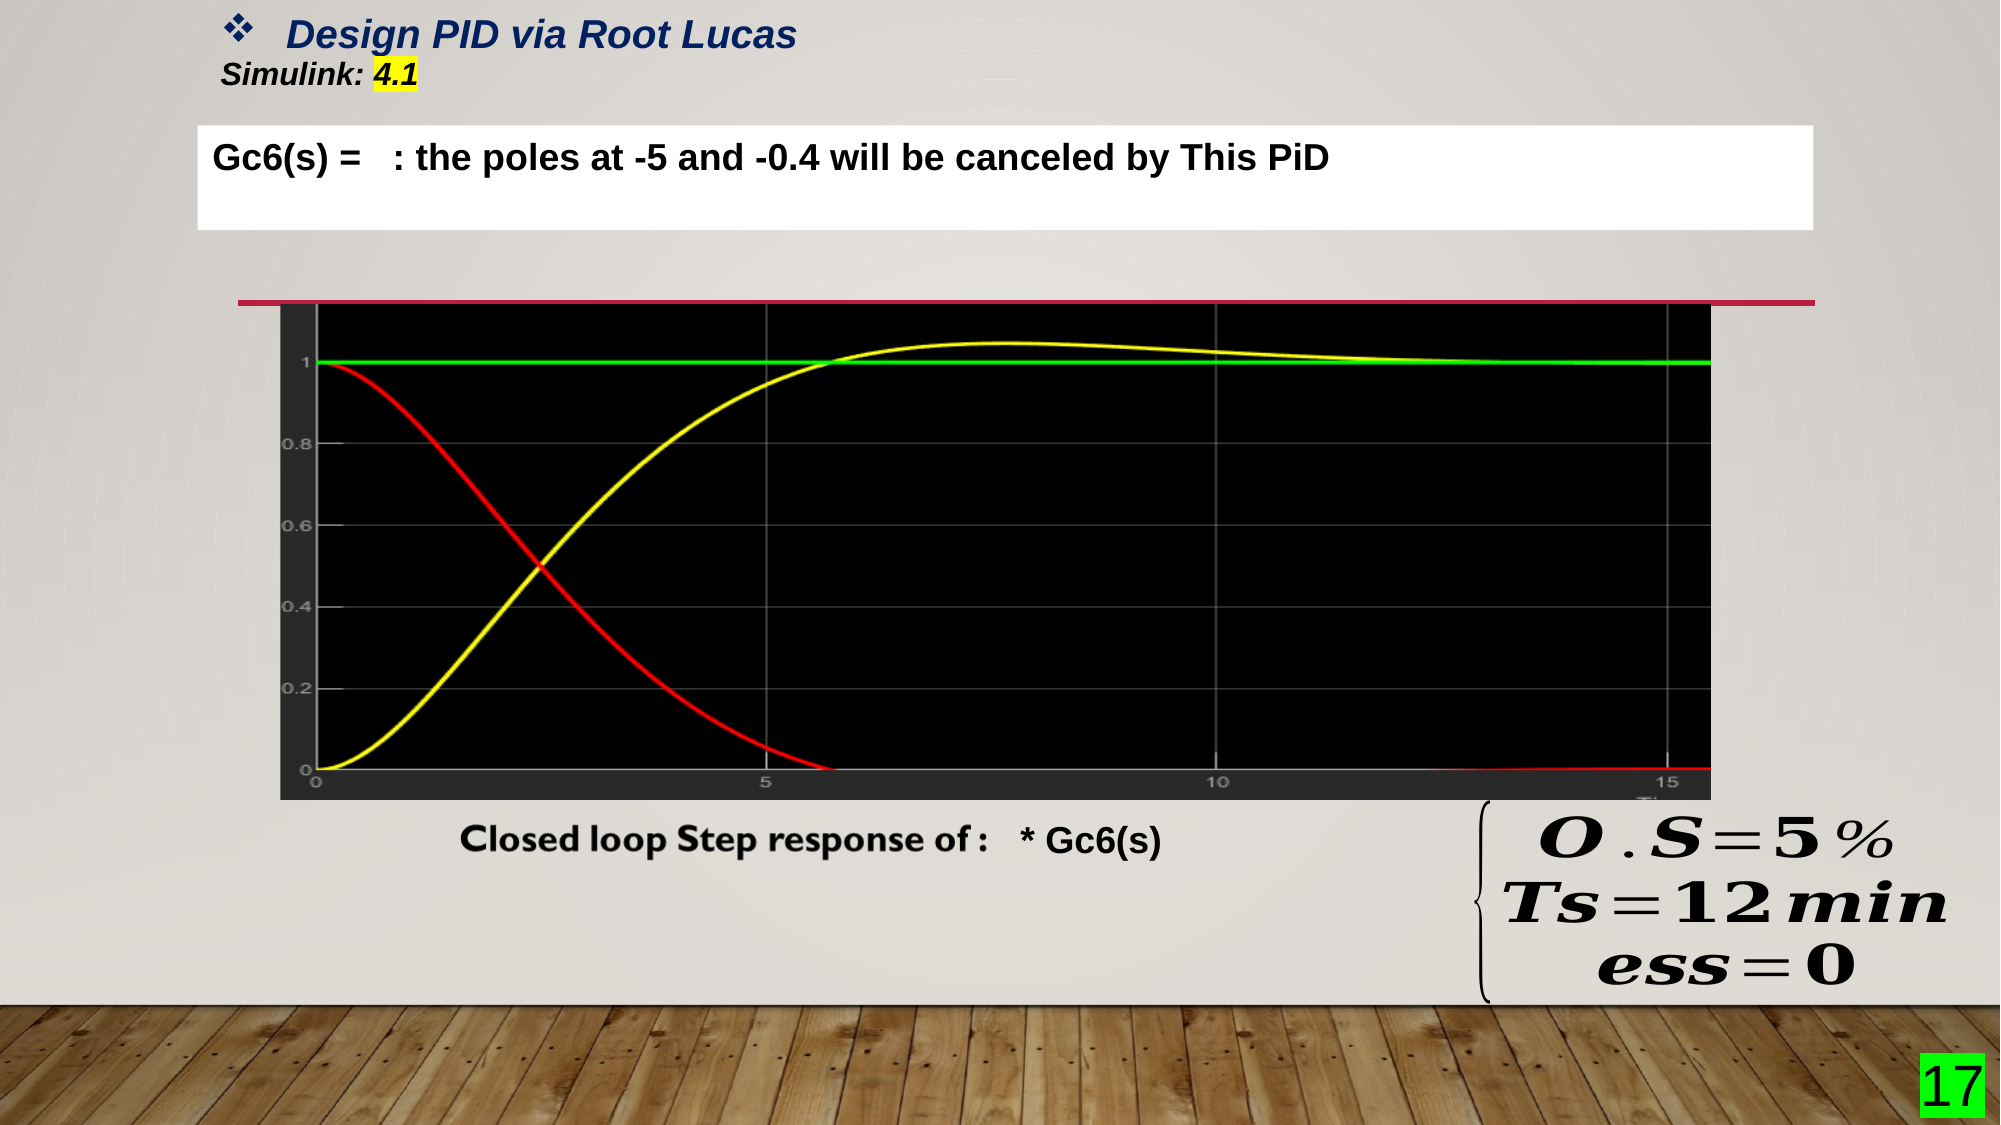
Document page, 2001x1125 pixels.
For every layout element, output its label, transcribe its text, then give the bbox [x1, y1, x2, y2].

picture [0, 1005, 2000, 1125]
text_box Design PID via Root Lucas Simulink: 4.1 [205, 6, 1781, 100]
text_box 17 [1895, 1040, 2000, 1125]
picture [280, 303, 1712, 885]
